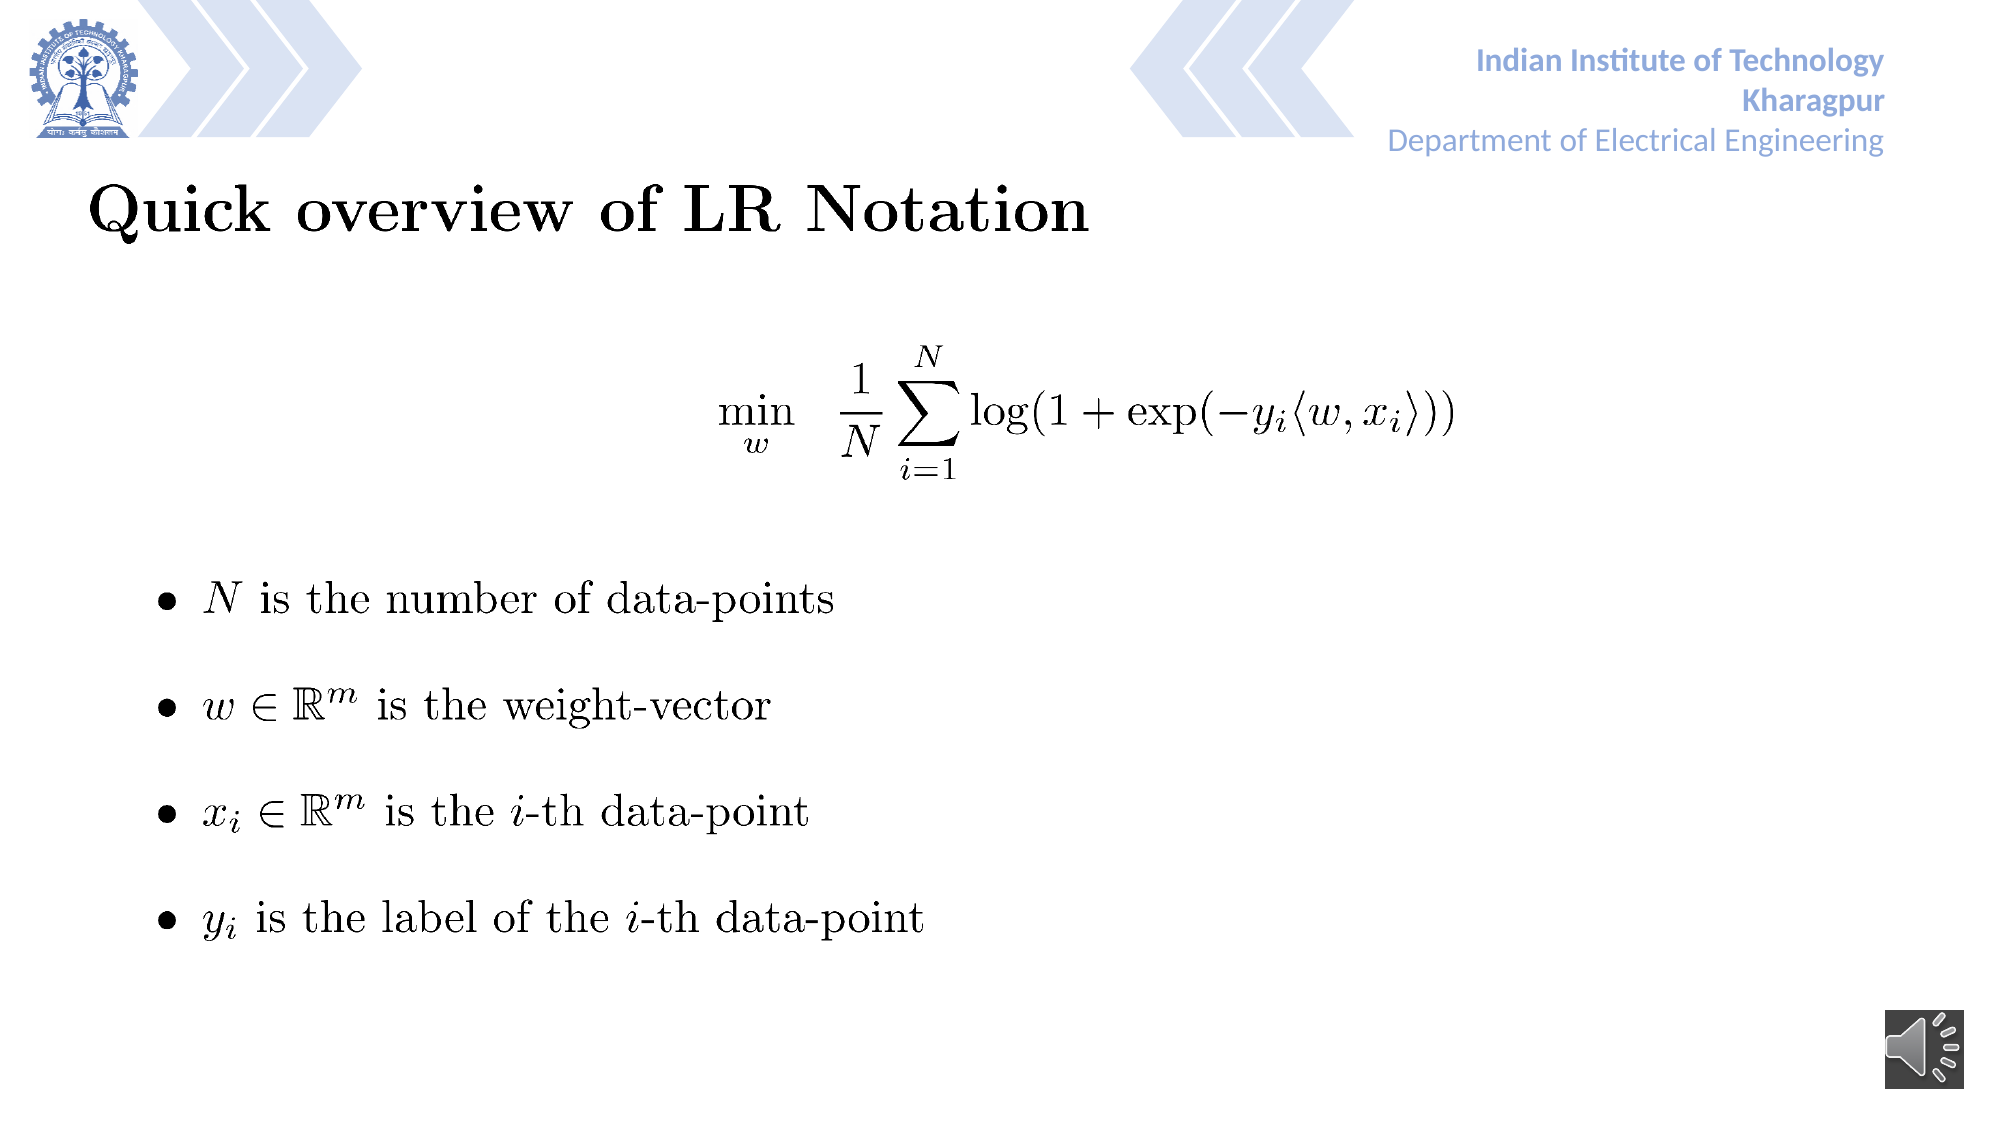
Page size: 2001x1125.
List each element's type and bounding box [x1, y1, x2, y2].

picture [90, 184, 1453, 941]
picture [1884, 1009, 1965, 1090]
